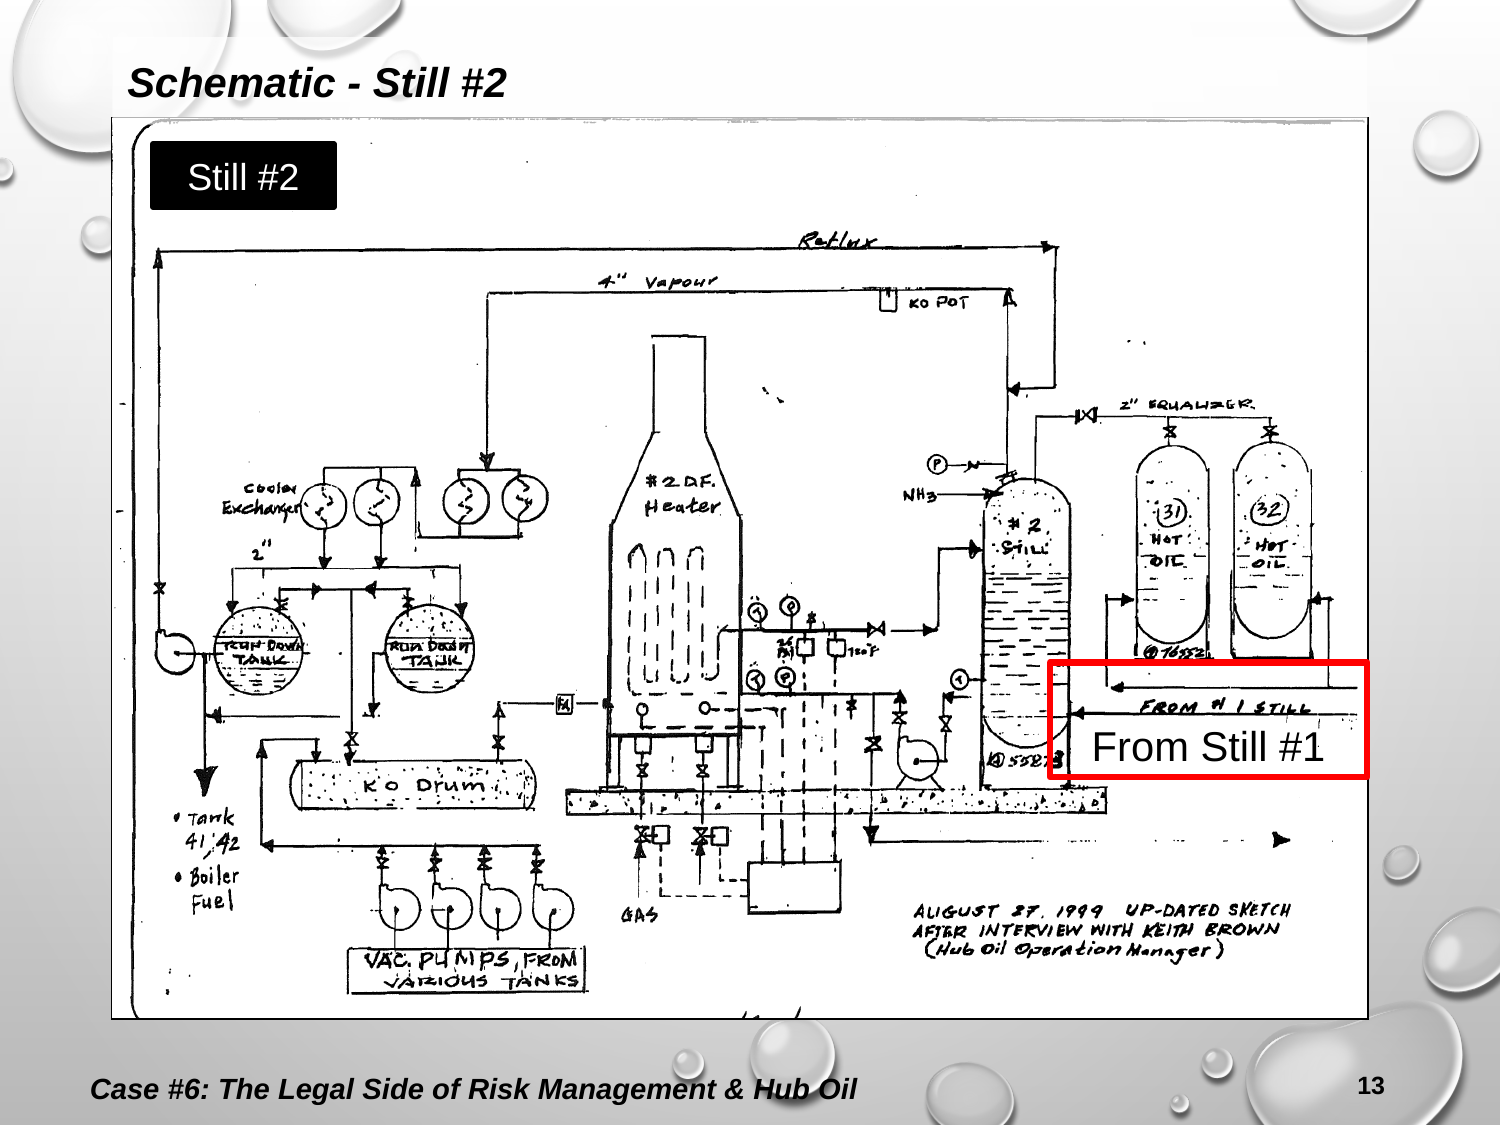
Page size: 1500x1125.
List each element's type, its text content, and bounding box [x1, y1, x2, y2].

text_box Schematic - Still #2 [112, 37, 1368, 117]
text_box Case #6: The Legal Side of Risk Management & Hub Oil [74, 1049, 900, 1125]
text_box 13 [1249, 1062, 1400, 1100]
picture [0, 0, 1500, 1125]
